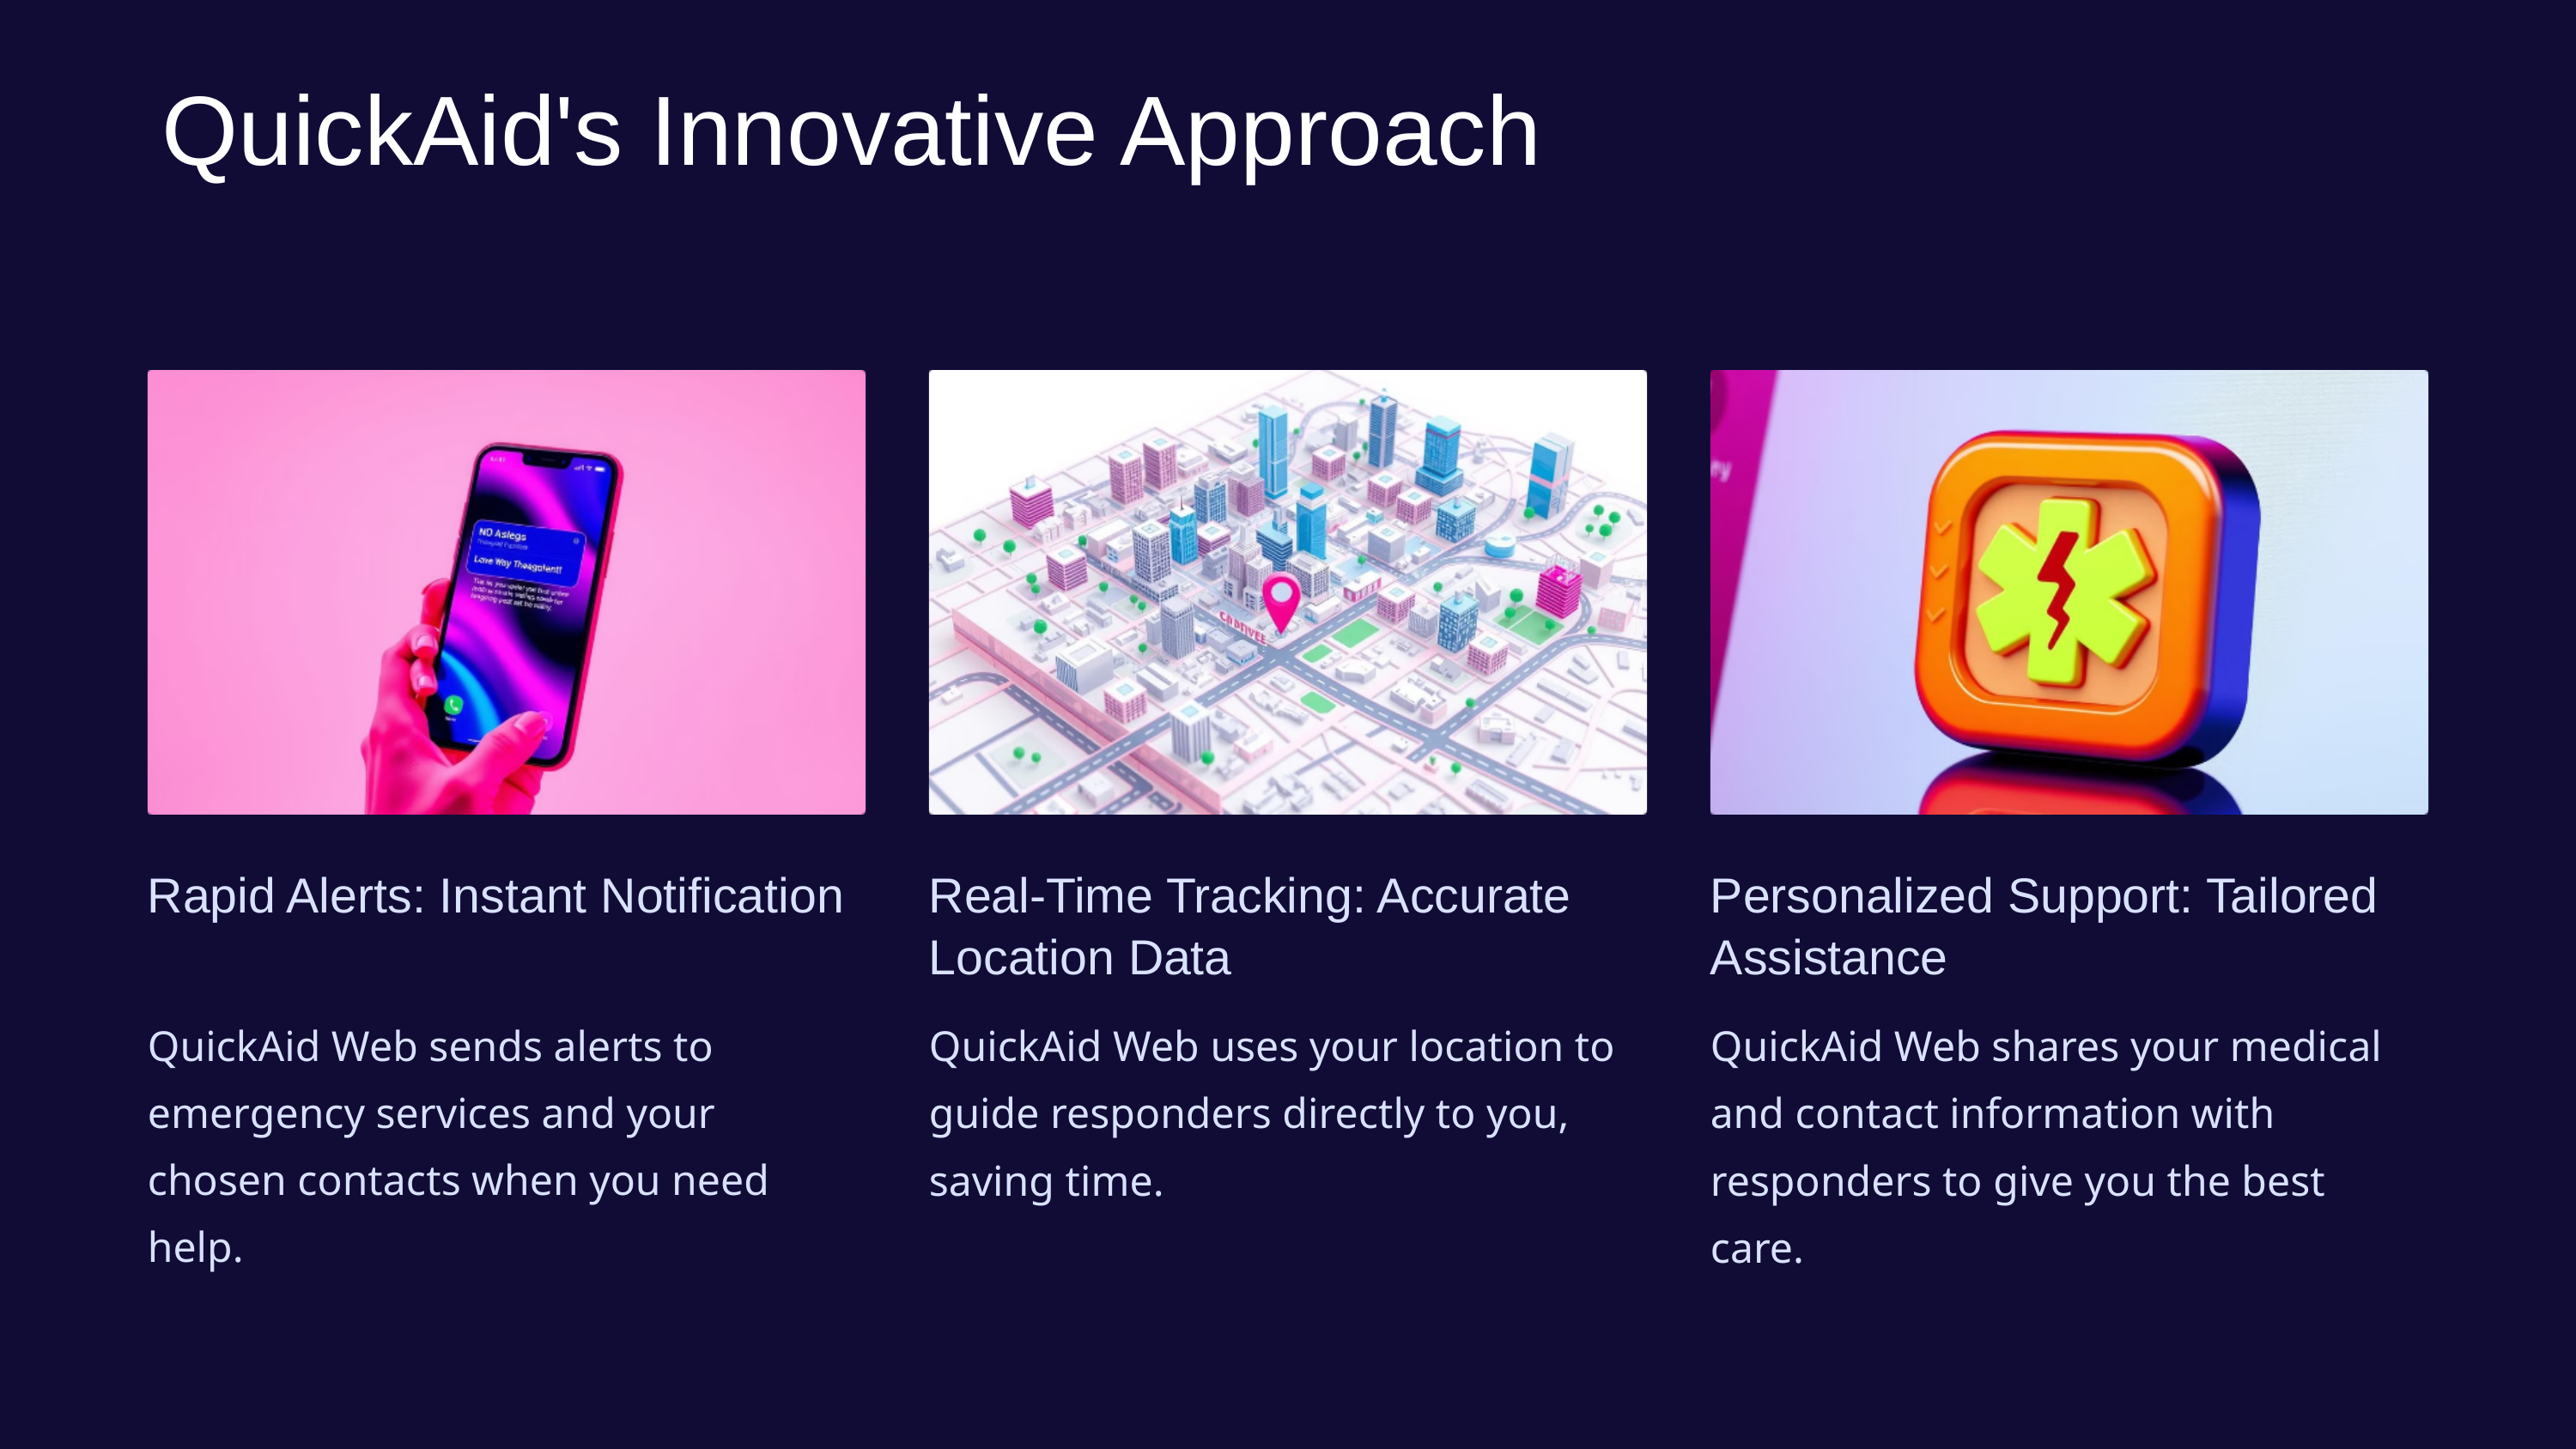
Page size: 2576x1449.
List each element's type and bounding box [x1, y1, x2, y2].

text_box [0, 0, 2576, 1449]
